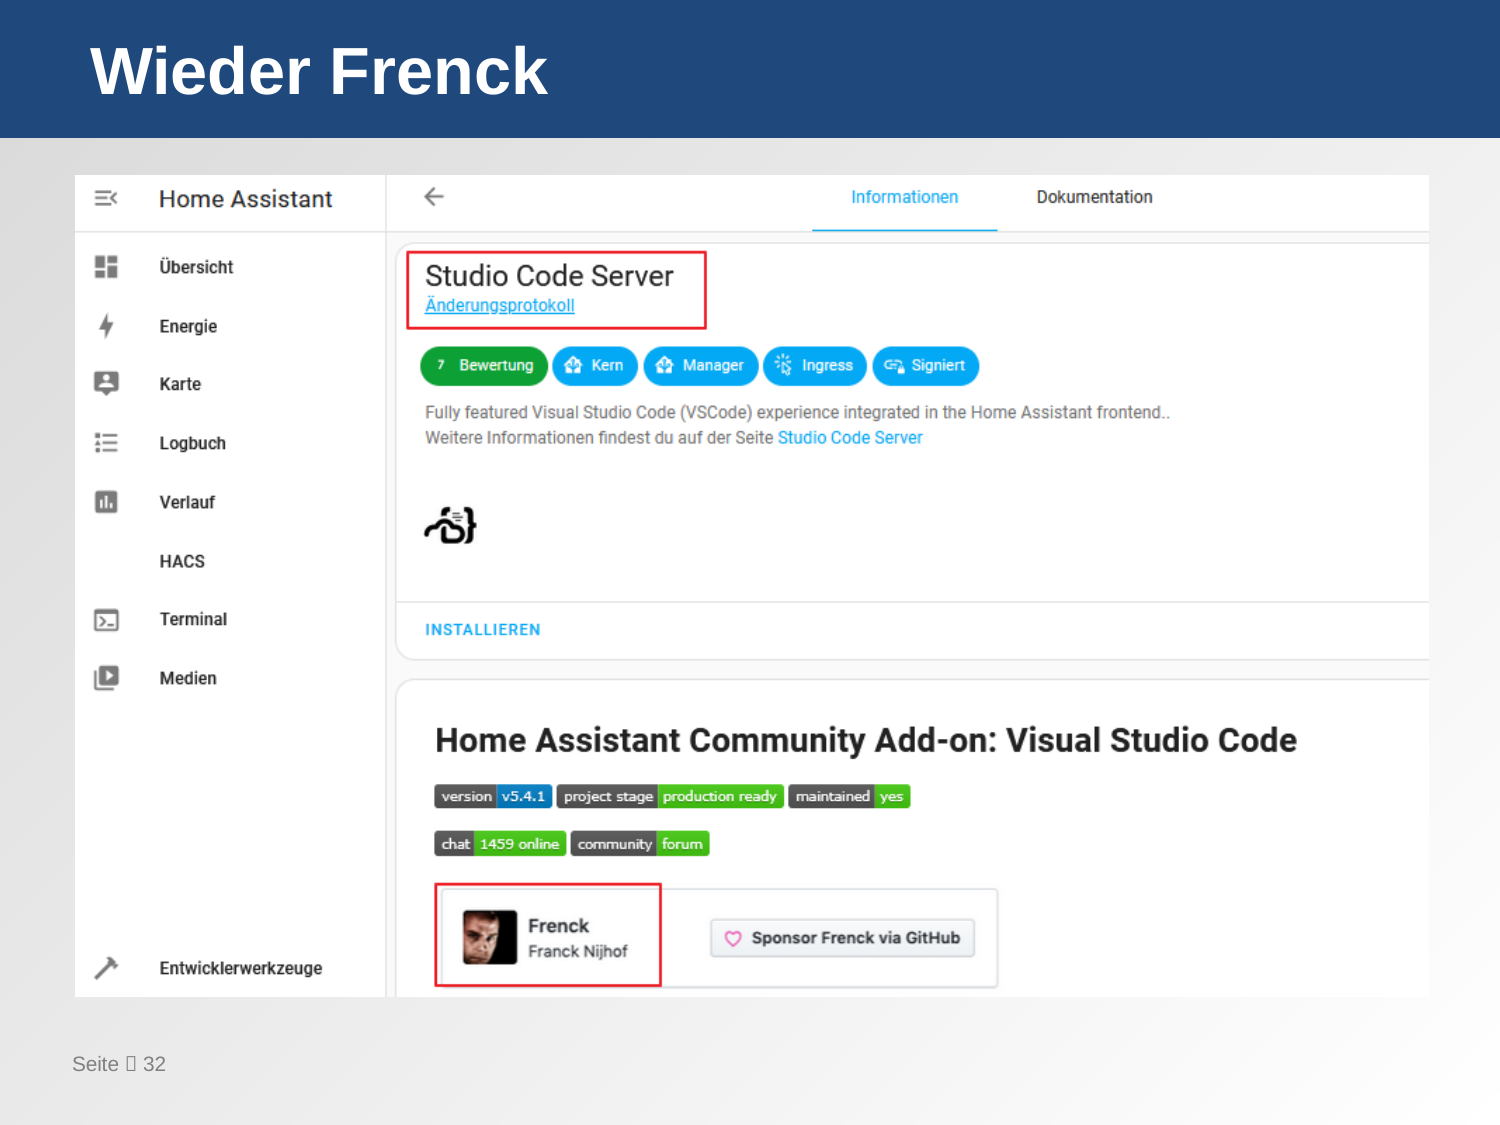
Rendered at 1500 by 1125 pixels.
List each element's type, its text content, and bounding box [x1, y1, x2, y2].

title Wieder Frenck [75, 20, 1425, 174]
picture [74, 175, 1430, 997]
